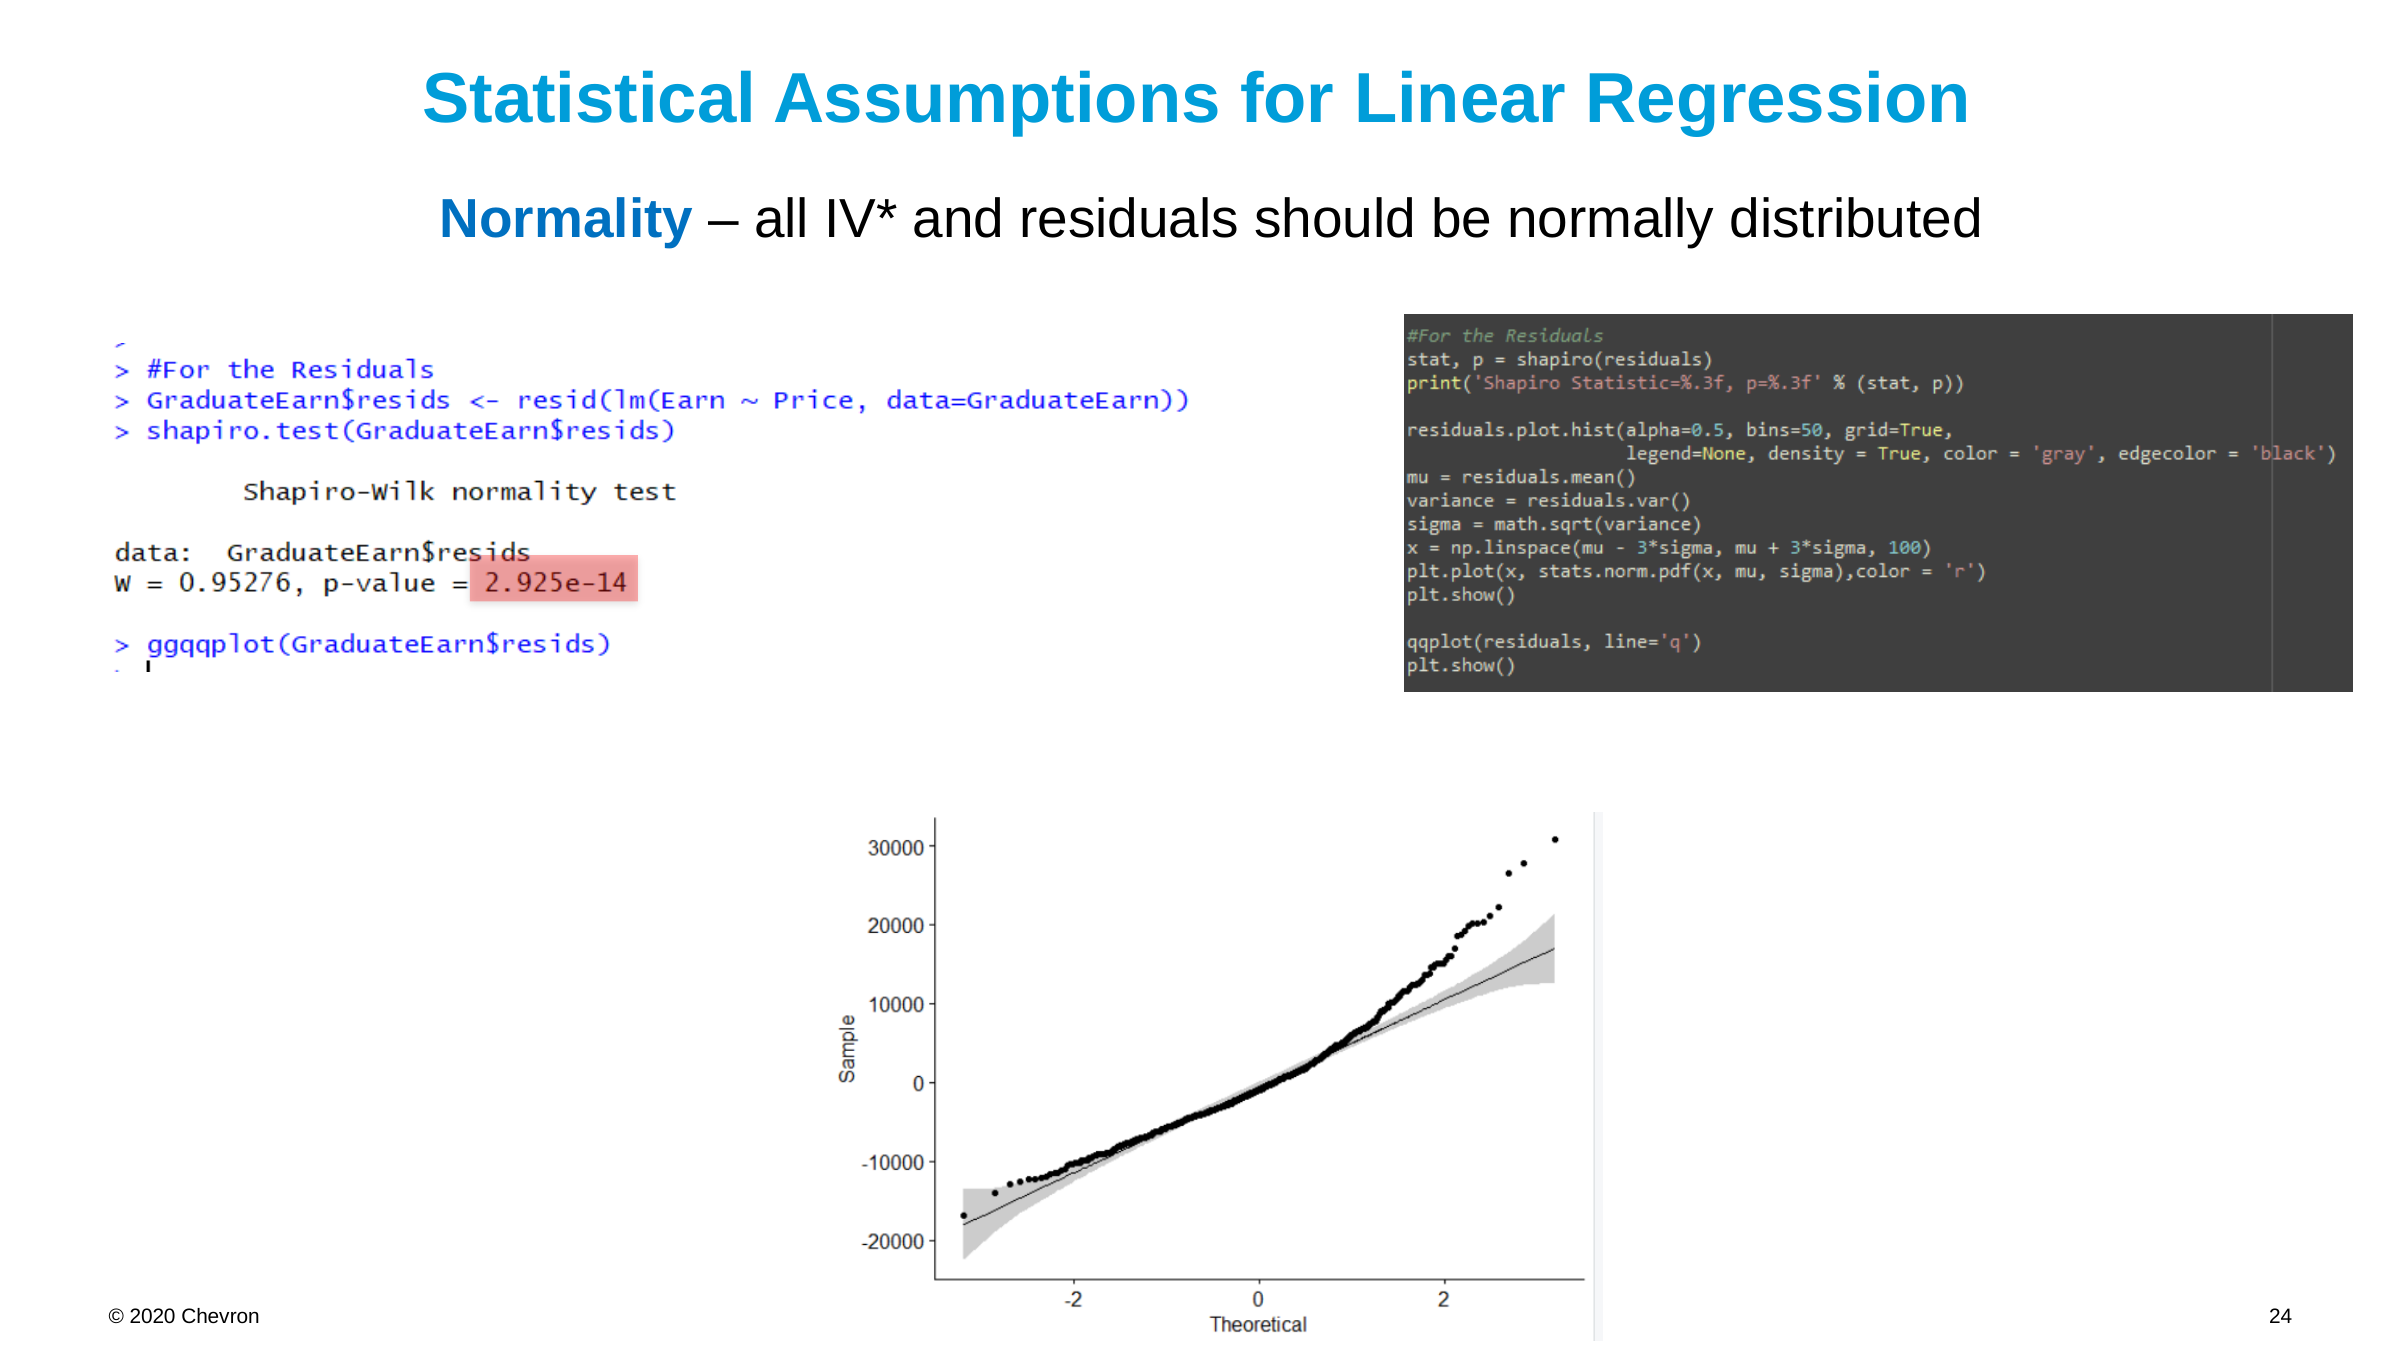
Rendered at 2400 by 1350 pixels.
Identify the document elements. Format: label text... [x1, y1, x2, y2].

picture [1403, 314, 2353, 692]
title Statistical Assumptions for Linear Regression [378, 42, 2017, 212]
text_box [110, 343, 1240, 673]
text_box Normality – all IV* and residuals should be normally distributed [425, 174, 2022, 256]
picture [832, 812, 1603, 1344]
